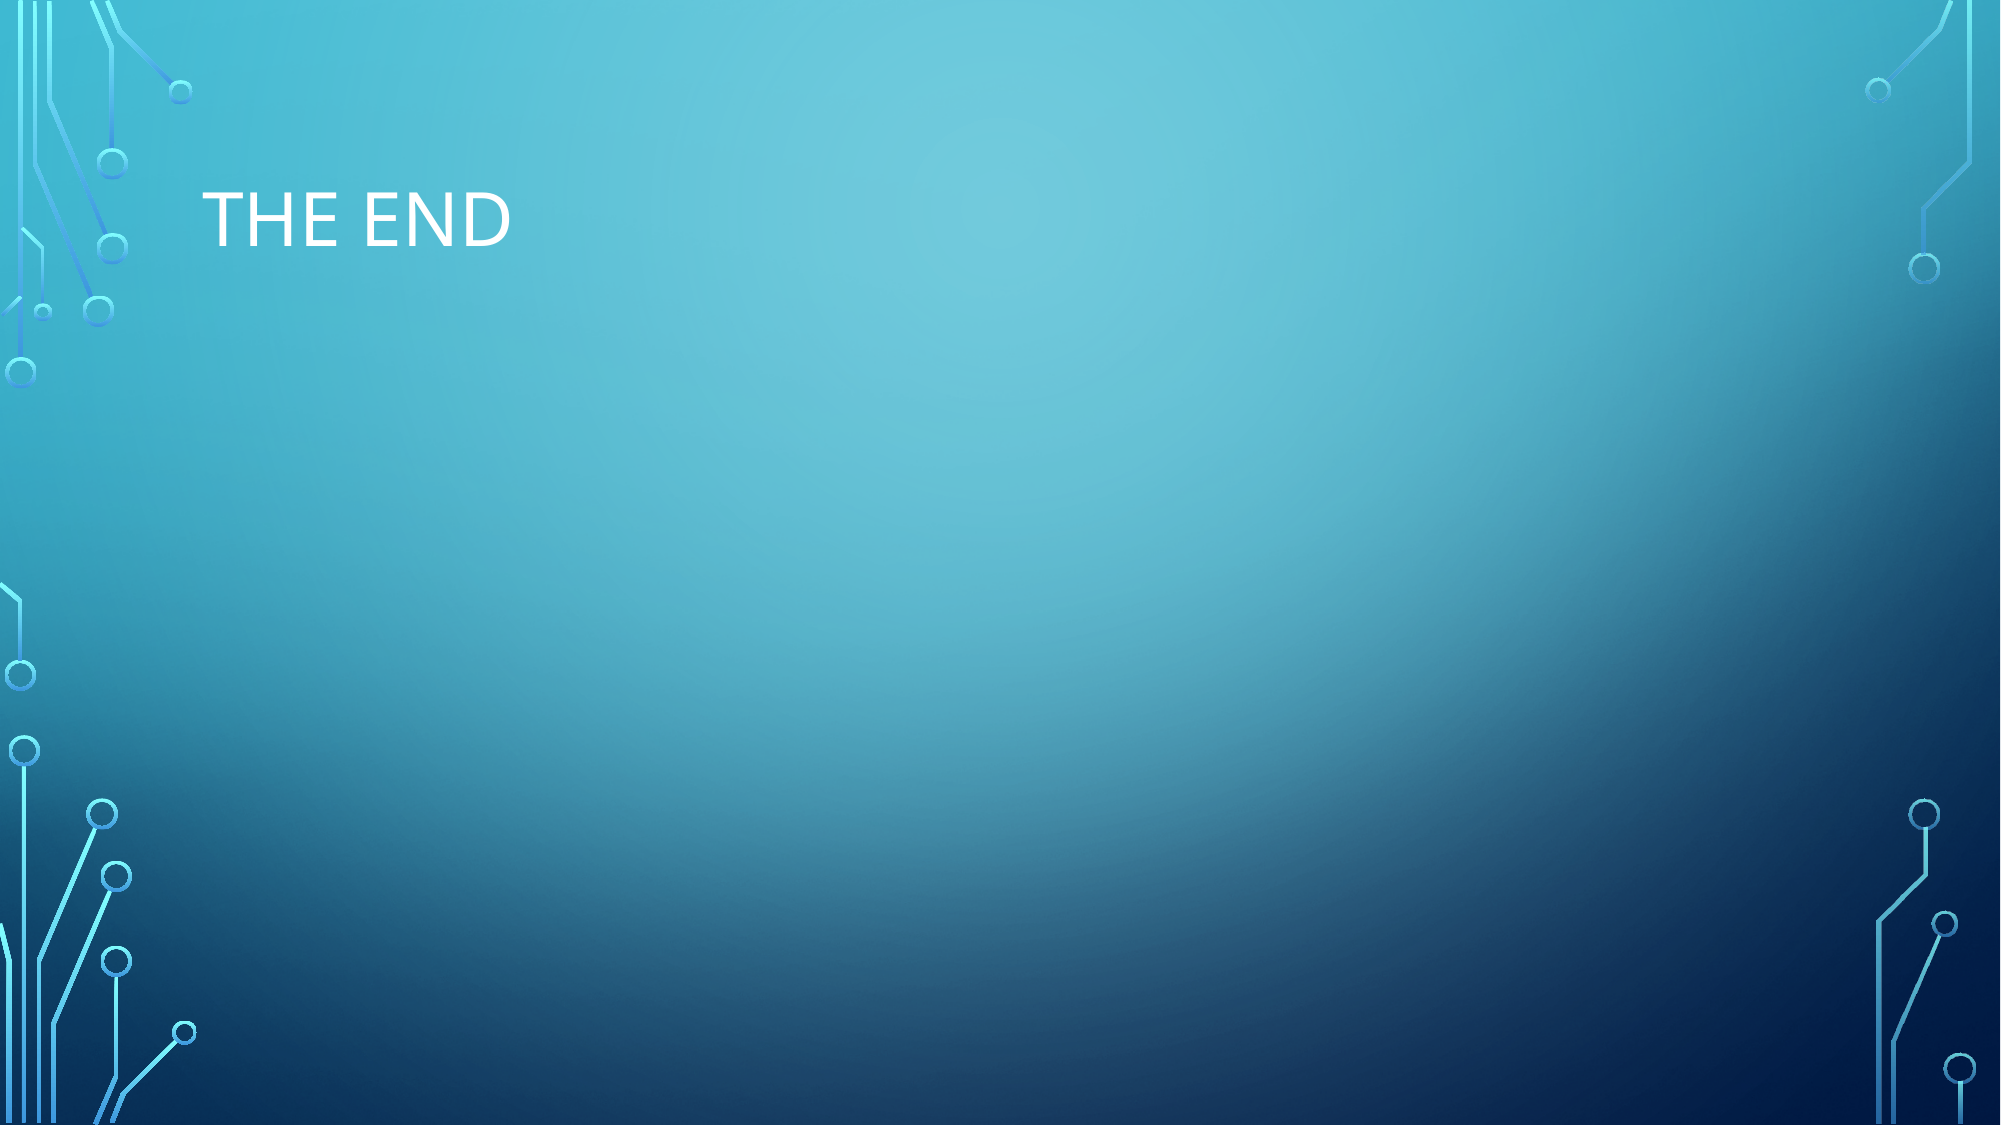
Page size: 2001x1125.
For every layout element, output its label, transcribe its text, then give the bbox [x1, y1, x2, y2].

title The End [187, 101, 1813, 344]
